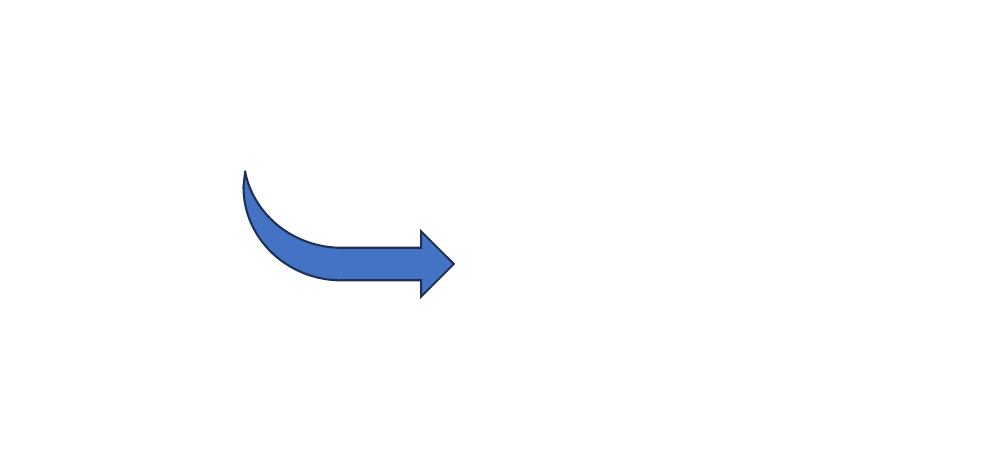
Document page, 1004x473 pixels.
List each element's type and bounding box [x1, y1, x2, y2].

text_box [242, 170, 456, 300]
